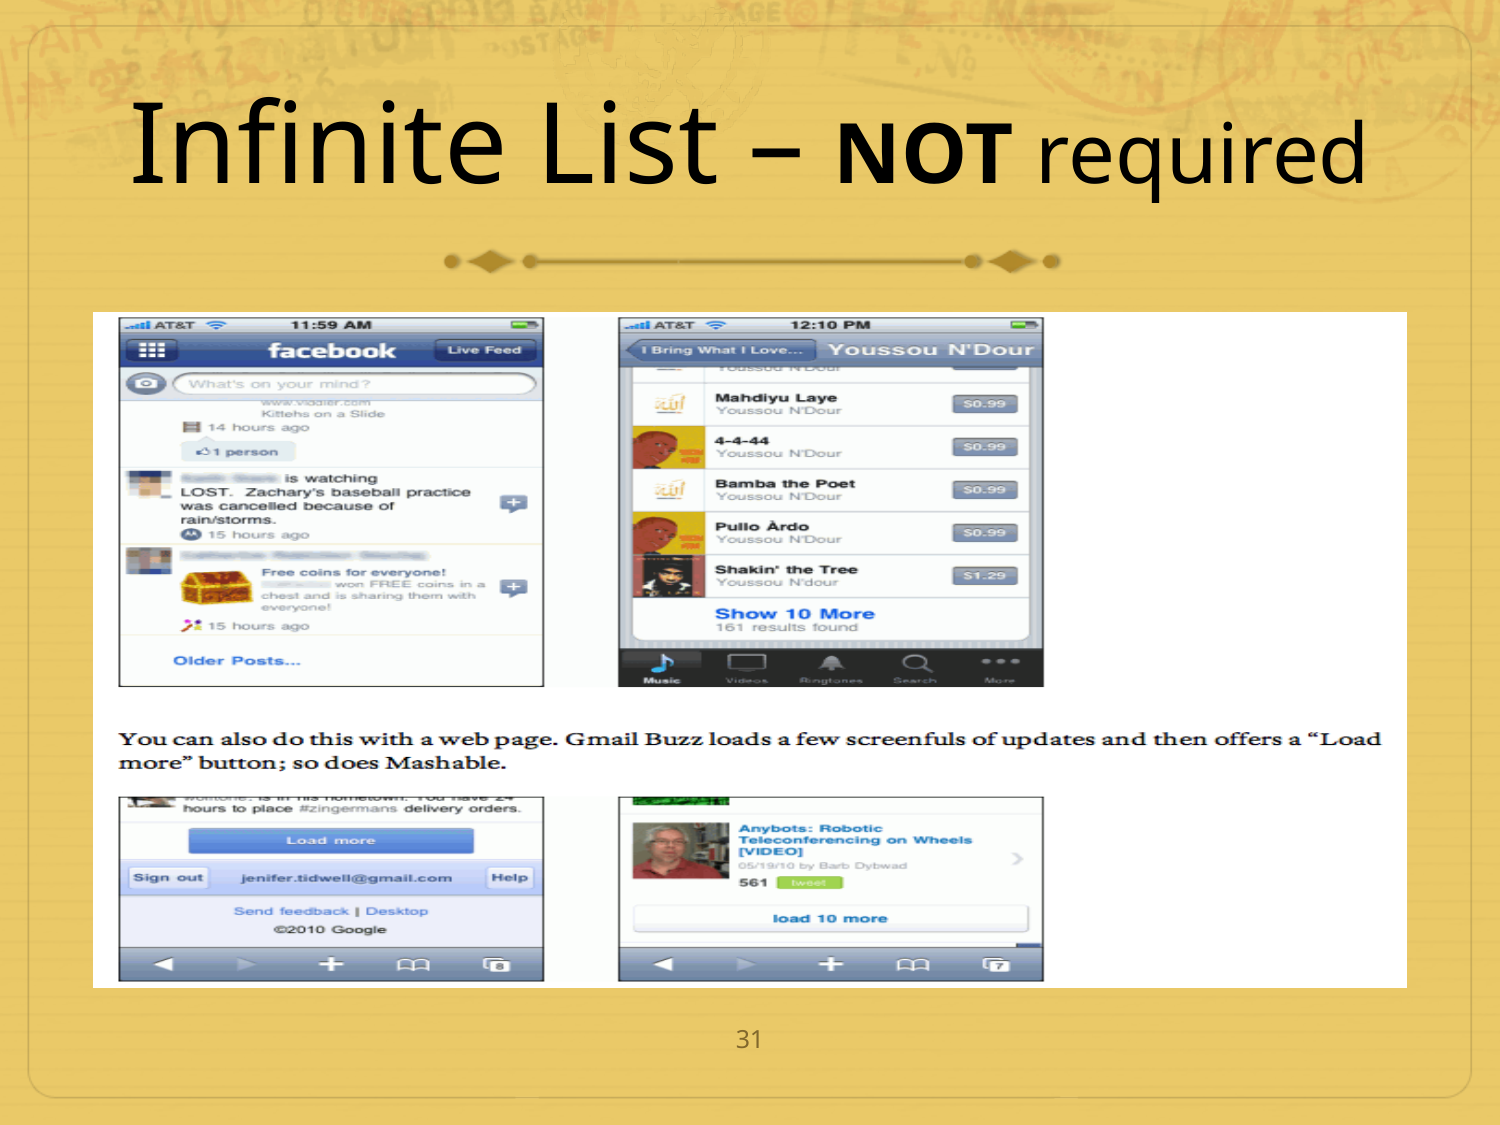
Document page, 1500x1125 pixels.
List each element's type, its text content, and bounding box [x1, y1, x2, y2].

slide_number 31 [663, 1010, 837, 1071]
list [93, 312, 1407, 988]
picture [0, 0, 1500, 1125]
title Infinite List – NOT required [93, 45, 1407, 233]
